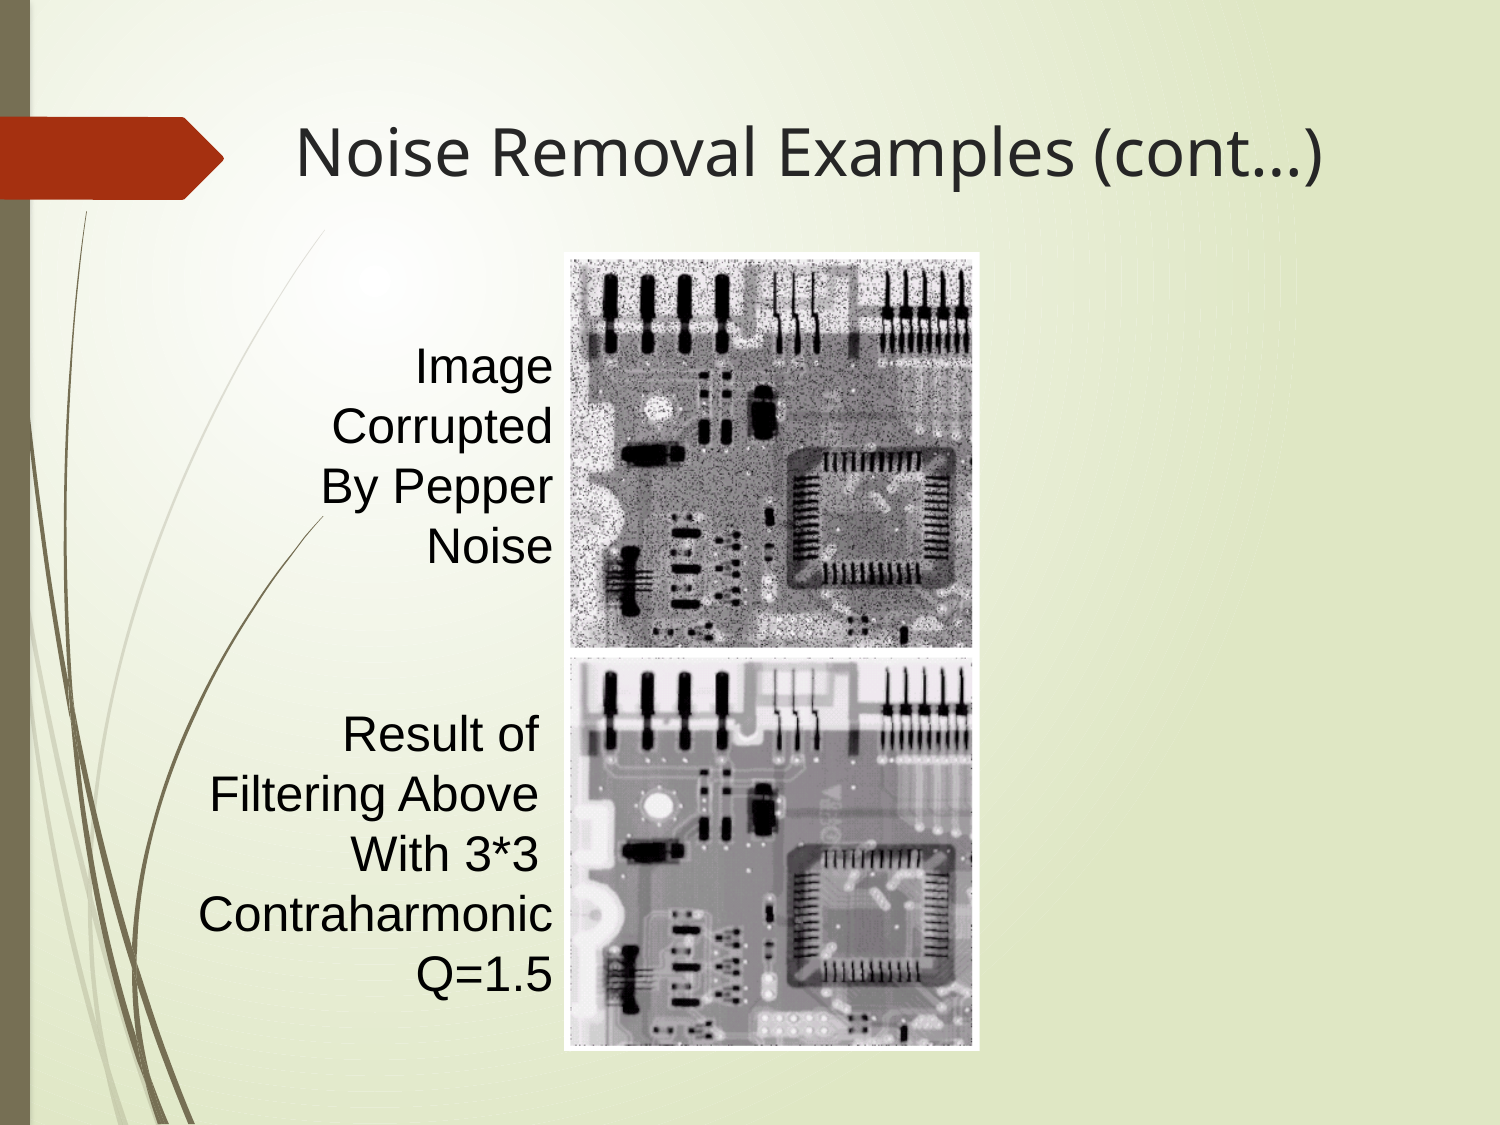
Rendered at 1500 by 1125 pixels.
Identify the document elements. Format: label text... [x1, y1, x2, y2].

title Noise Removal Examples (cont…) [279, 102, 1469, 313]
picture [563, 252, 980, 1051]
text_box Image Corrupted By Pepper Noise [320, 333, 554, 574]
text_box Result of Filtering Above With 3*3 Contraharmonic Q=1.5 [197, 701, 554, 1002]
